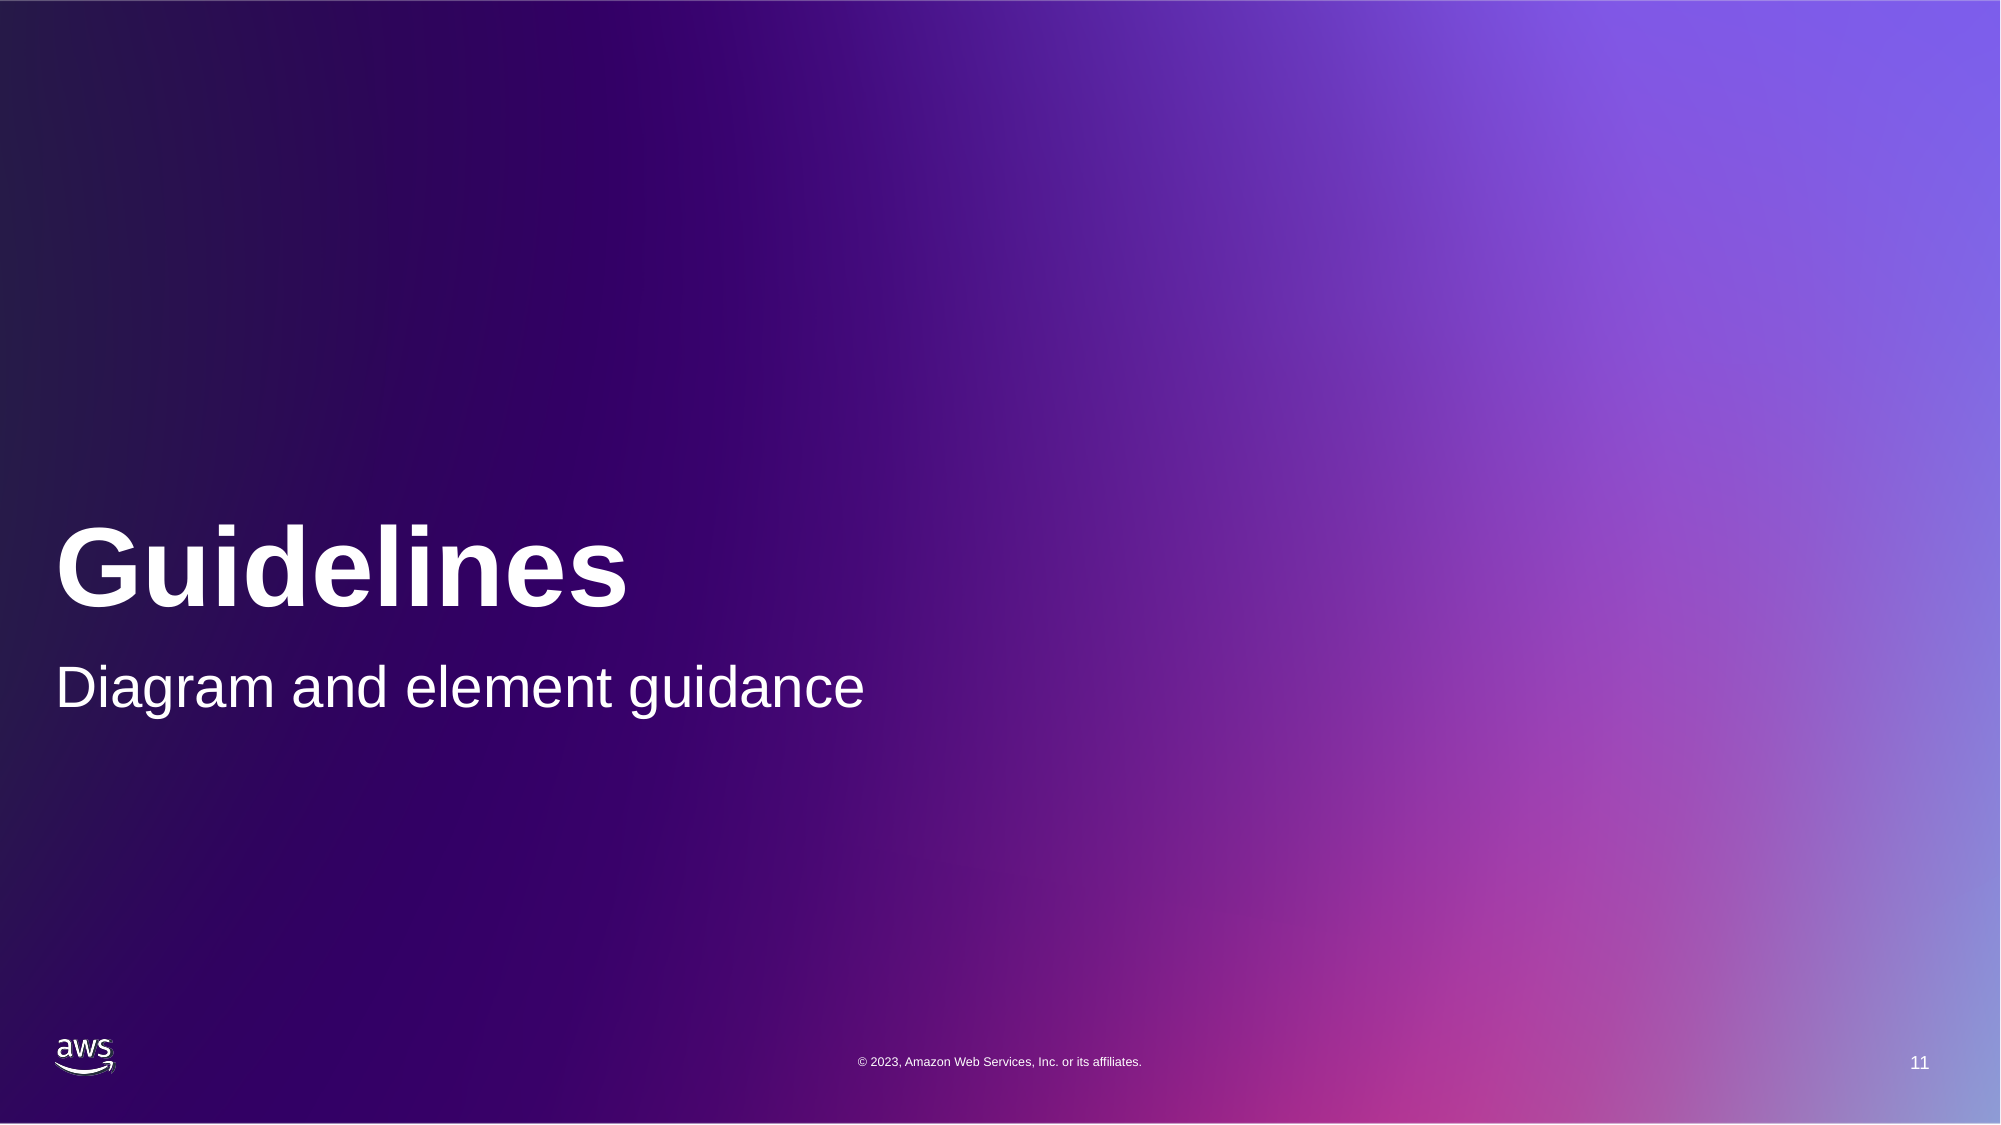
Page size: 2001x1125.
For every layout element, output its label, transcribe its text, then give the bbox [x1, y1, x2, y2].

slide_number 11 [1494, 1031, 1945, 1092]
picture [0, 0, 2001, 1125]
title Guidelines [55, 500, 1160, 639]
subtitle Diagram and element guidance [55, 642, 1160, 721]
footer © 2023, Amazon Web Services, Inc. or its affiliates. [662, 1031, 1338, 1092]
